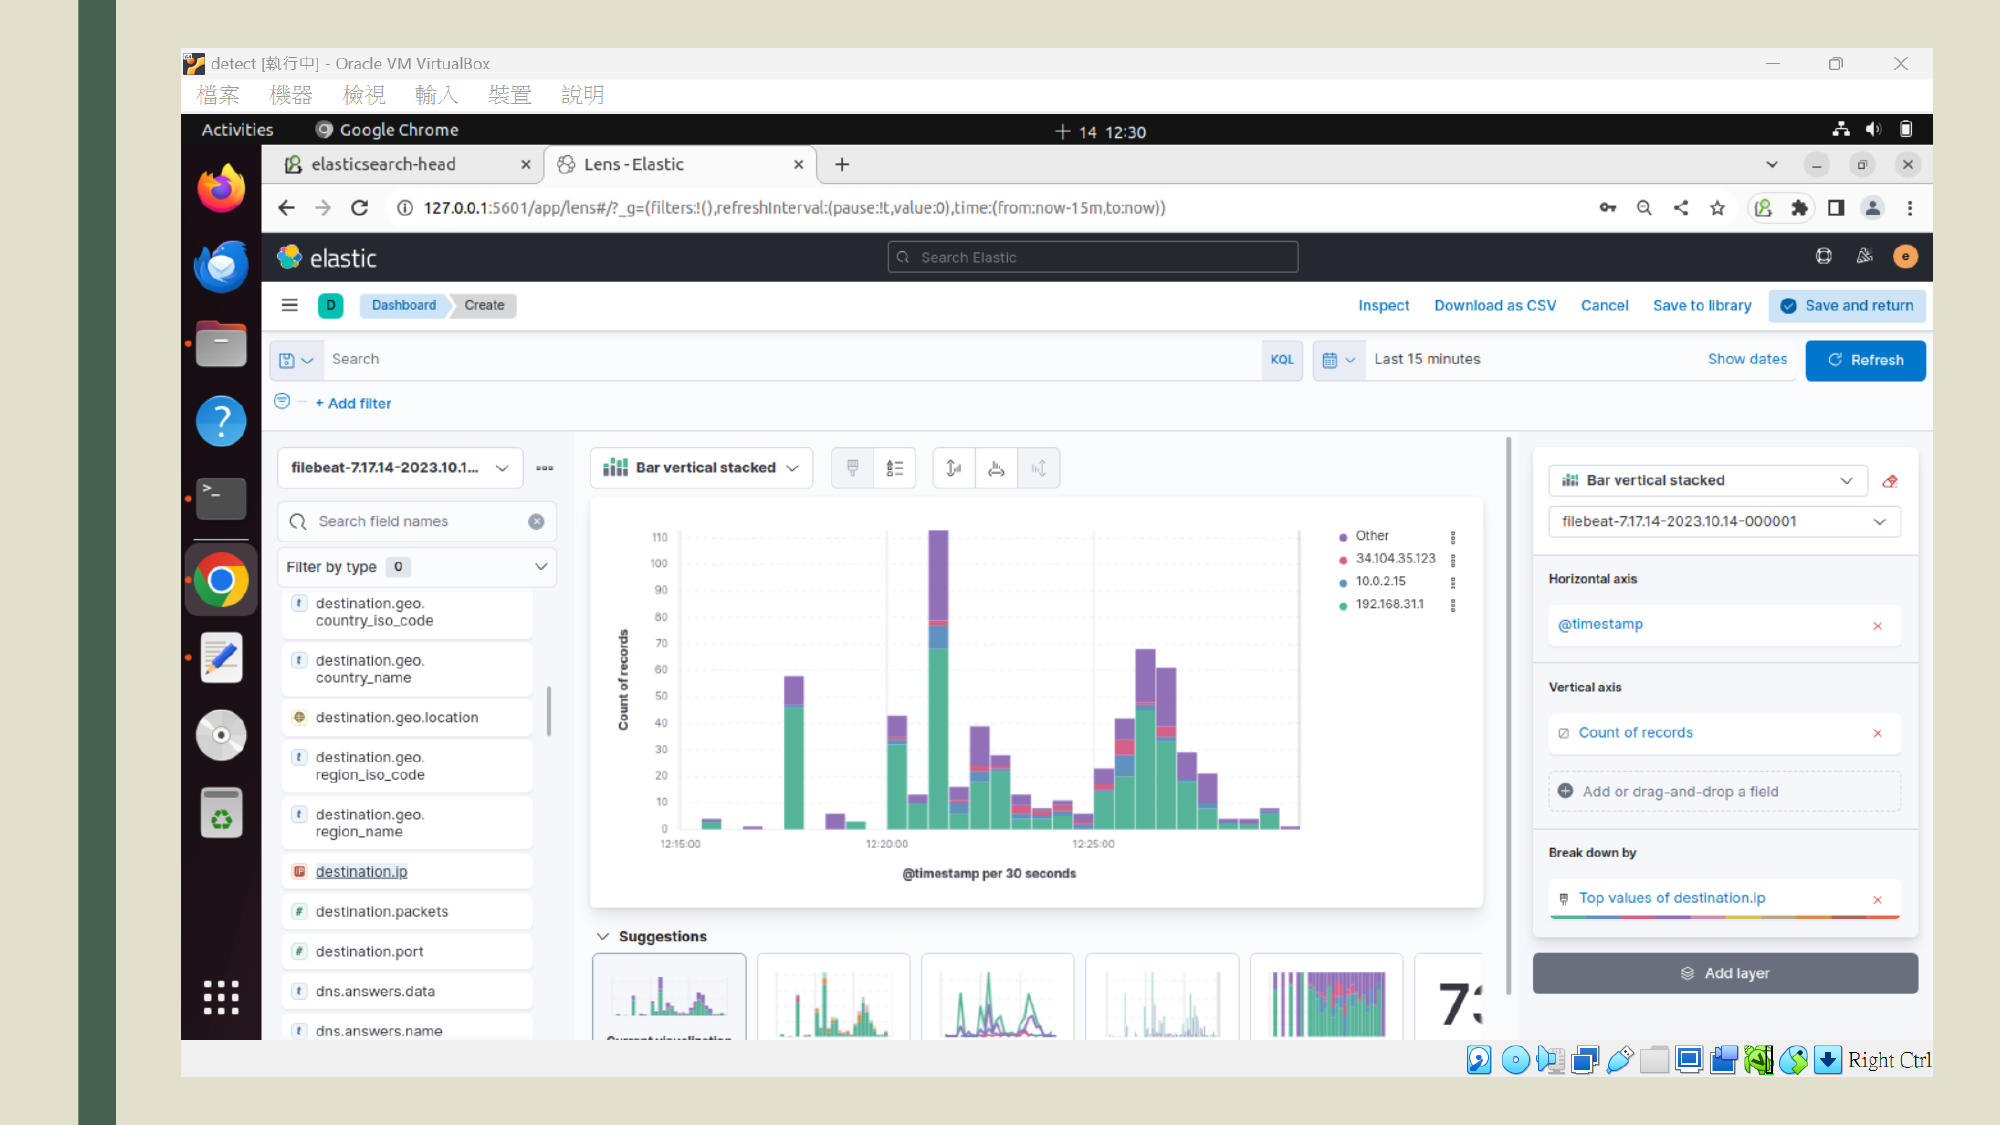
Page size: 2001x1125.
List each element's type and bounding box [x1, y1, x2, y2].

list [181, 48, 1933, 1077]
